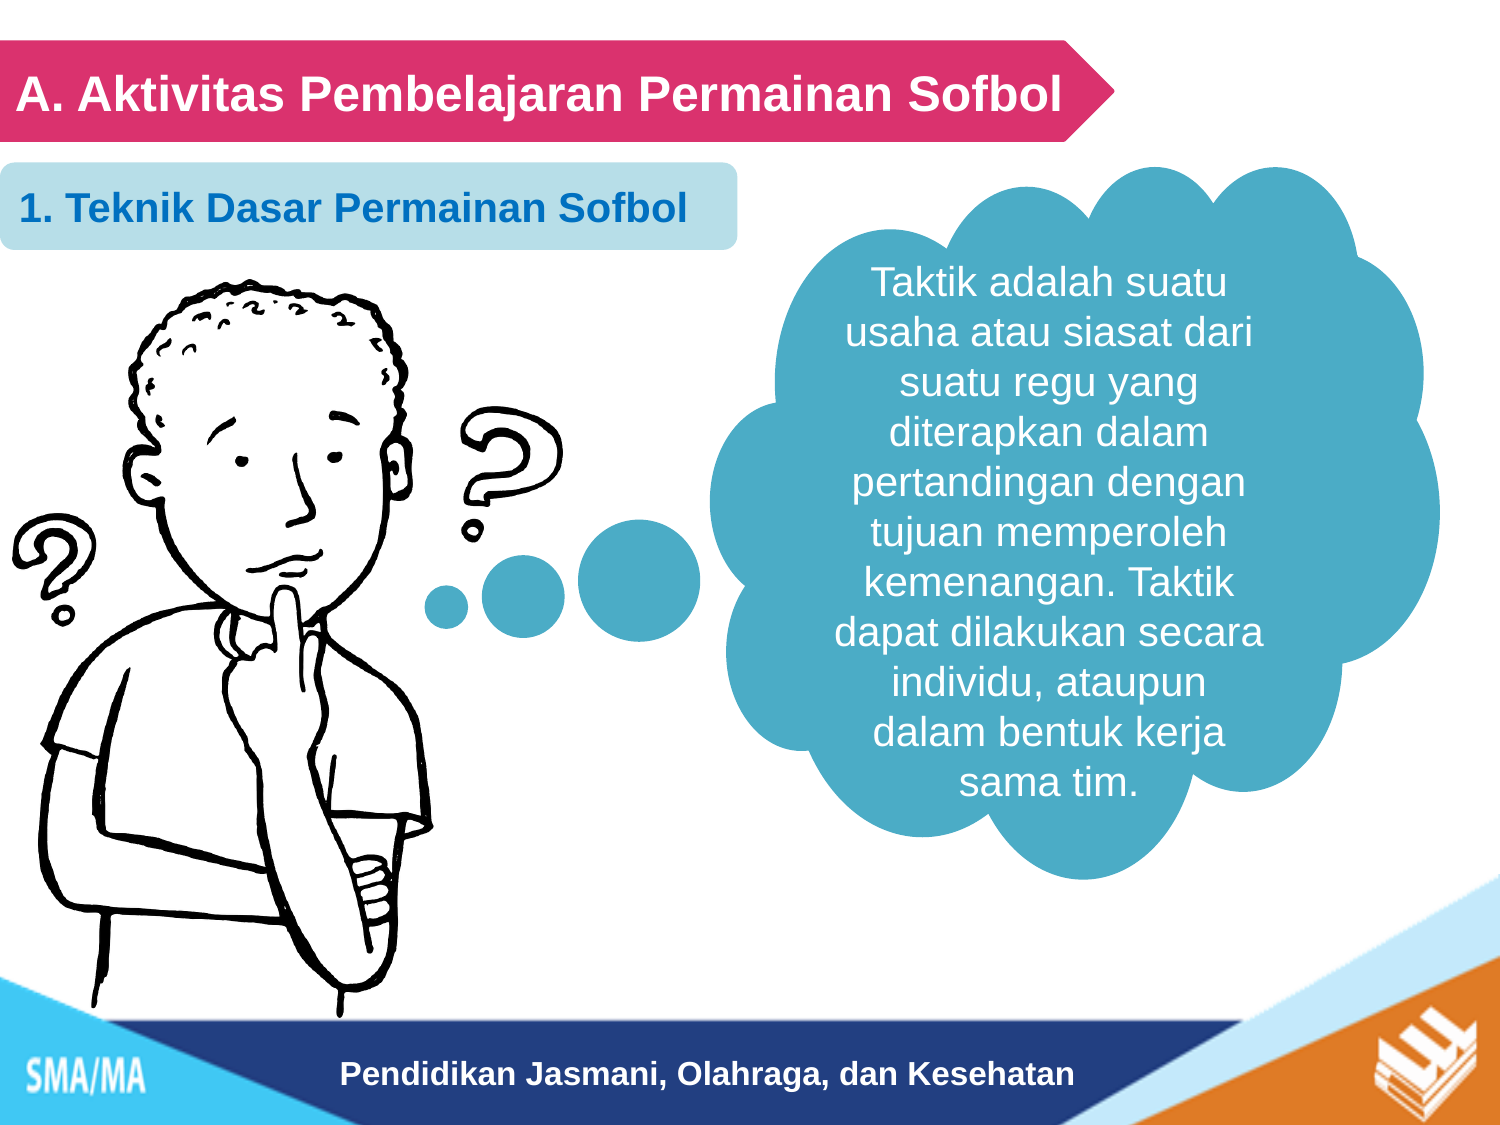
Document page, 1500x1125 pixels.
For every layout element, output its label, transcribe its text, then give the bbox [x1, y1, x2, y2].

text_box 1. Teknik Dasar Permainan Sofbol [0, 160, 740, 253]
text_box A. Aktivitas Pembelajaran Permainan Sofbol [0, 40, 1115, 142]
text_box Taktik adalah suatu usaha atau siasat dari suatu regu yang diterapkan dalam pertandingan dengan tujuan memperoleh kemenangan. Taktik dapat dilakukan secara individu, ataupun dalam bentuk kerja sama tim. [709, 166, 1440, 873]
text_box Taktik adalah suatu usaha atau siasat dari suatu regu yang diterapkan dalam pertandingan dengan tujuan memperoleh kemenangan. Taktik dapat dilakukan secara individu, ataupun dalam bentuk kerja sama tim. [578, 519, 701, 642]
picture [0, 279, 1500, 1125]
